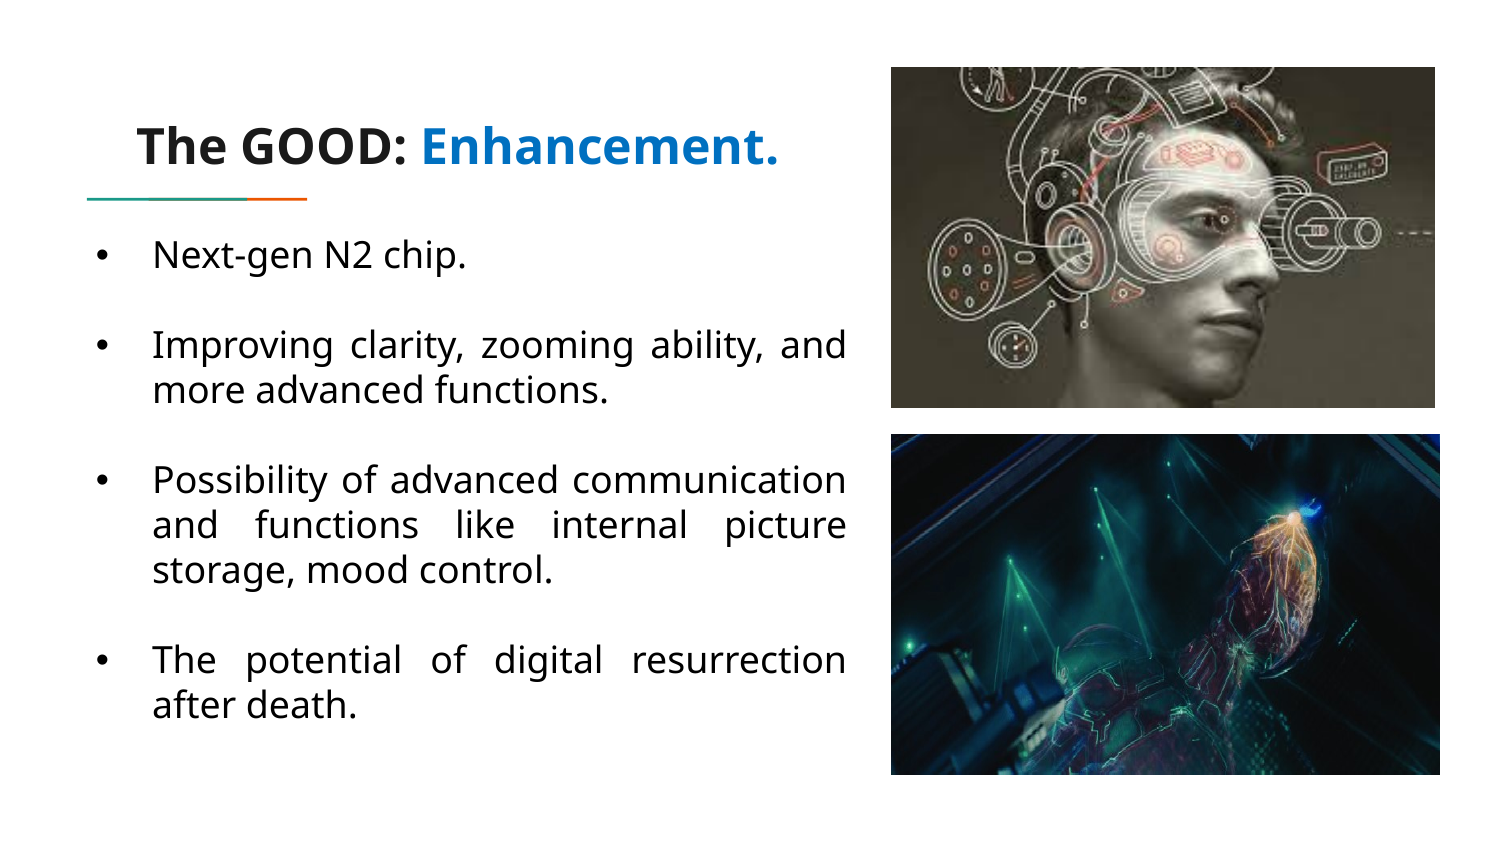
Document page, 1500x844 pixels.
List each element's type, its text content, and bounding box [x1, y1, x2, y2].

text_box Next-gen N2 chip. Improving clarity, zooming ability, and more advanced functions. Possibility of advanced communication and functions like internal picture storage, mood control. The potential of digital resurrection after death. [81, 224, 863, 769]
text_box The GOOD: Enhancement. [121, 99, 885, 180]
picture [891, 433, 1441, 776]
picture [890, 66, 1435, 408]
